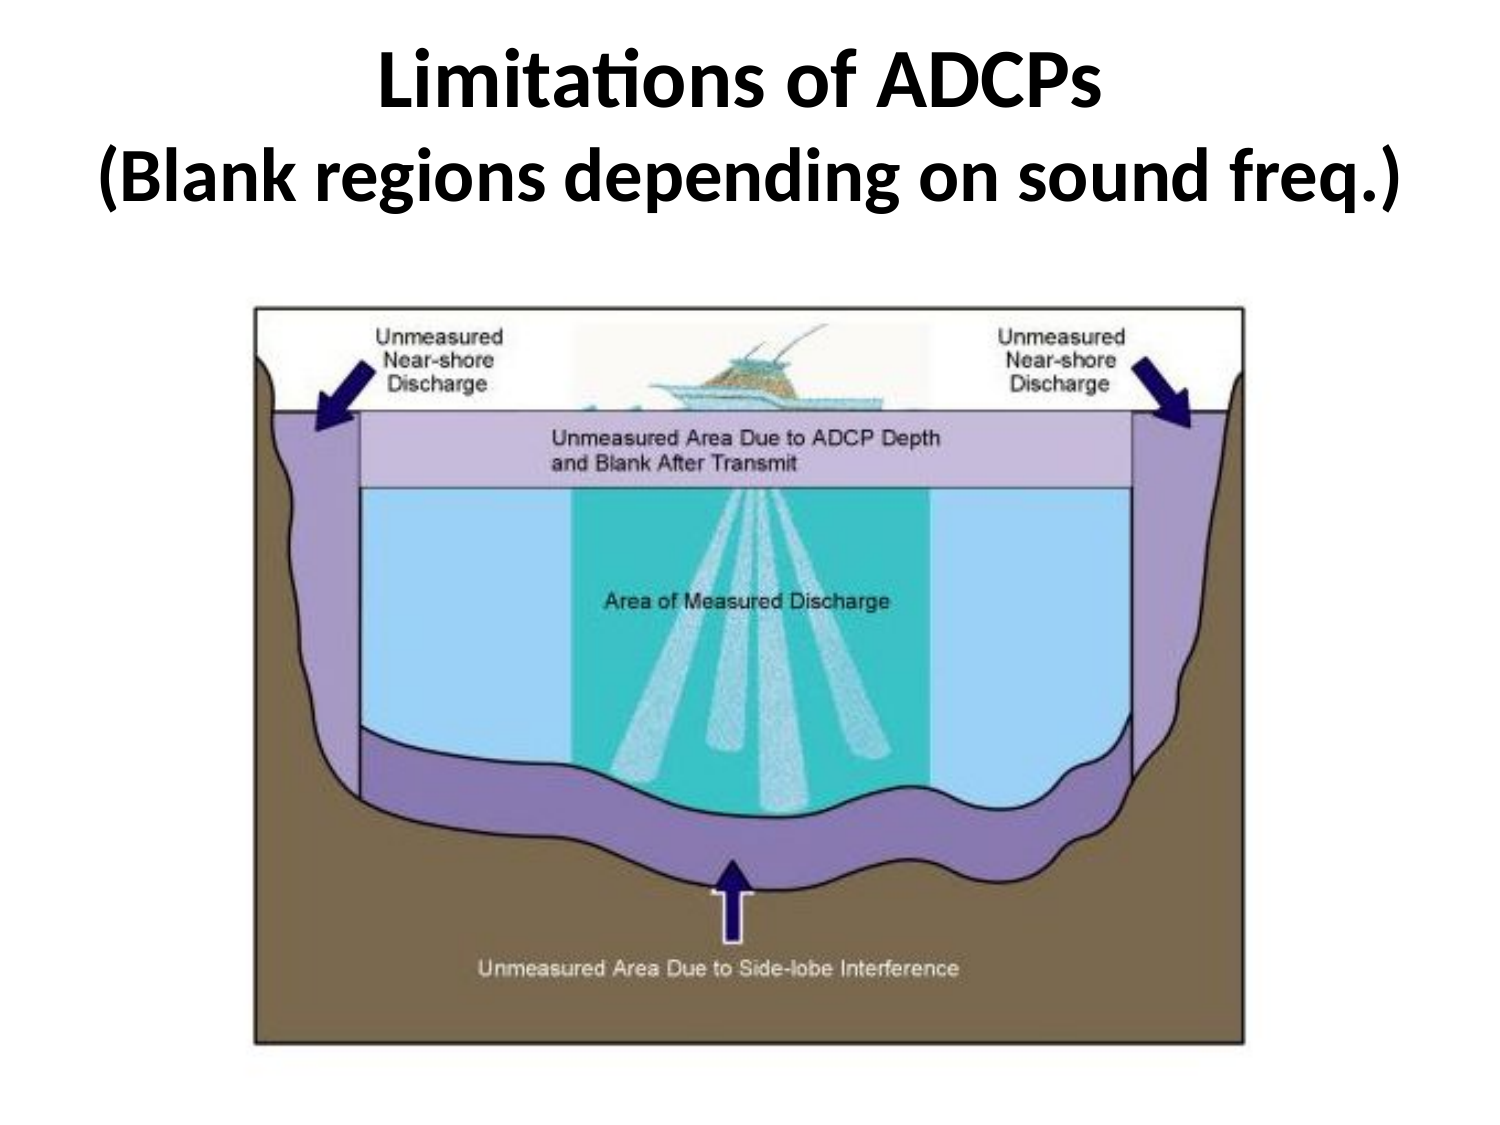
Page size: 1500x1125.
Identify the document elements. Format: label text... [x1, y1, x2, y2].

picture [0, 227, 1500, 1125]
title Limitations of ADCPs (Blank regions depending on sound freq.) [75, 8, 1425, 226]
